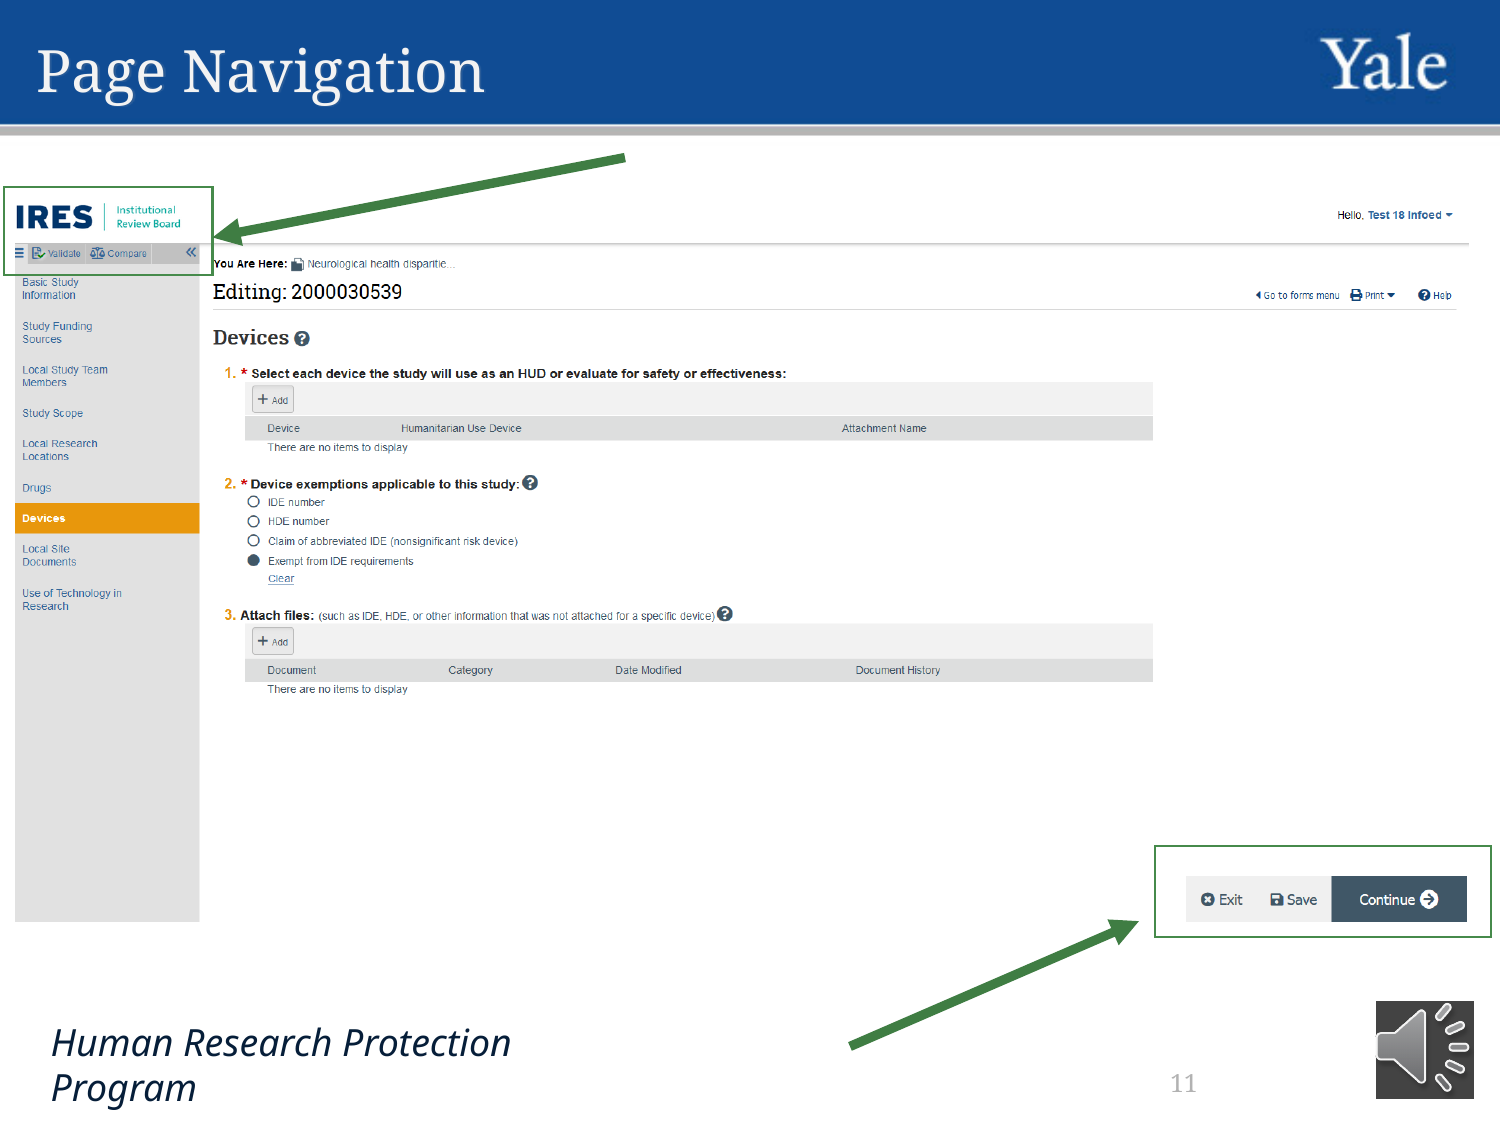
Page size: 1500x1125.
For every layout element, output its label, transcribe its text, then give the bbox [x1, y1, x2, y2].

text_box [1154, 846, 1491, 938]
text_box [212, 157, 626, 238]
text_box [4, 187, 206, 275]
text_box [849, 920, 1140, 1047]
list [15, 203, 1469, 922]
picture [0, 0, 1500, 1125]
slide_number 11 [1154, 1058, 1371, 1110]
title Page Navigation [21, 12, 1297, 126]
text_box [1474, 825, 1485, 846]
text_box [1145, 933, 1485, 950]
